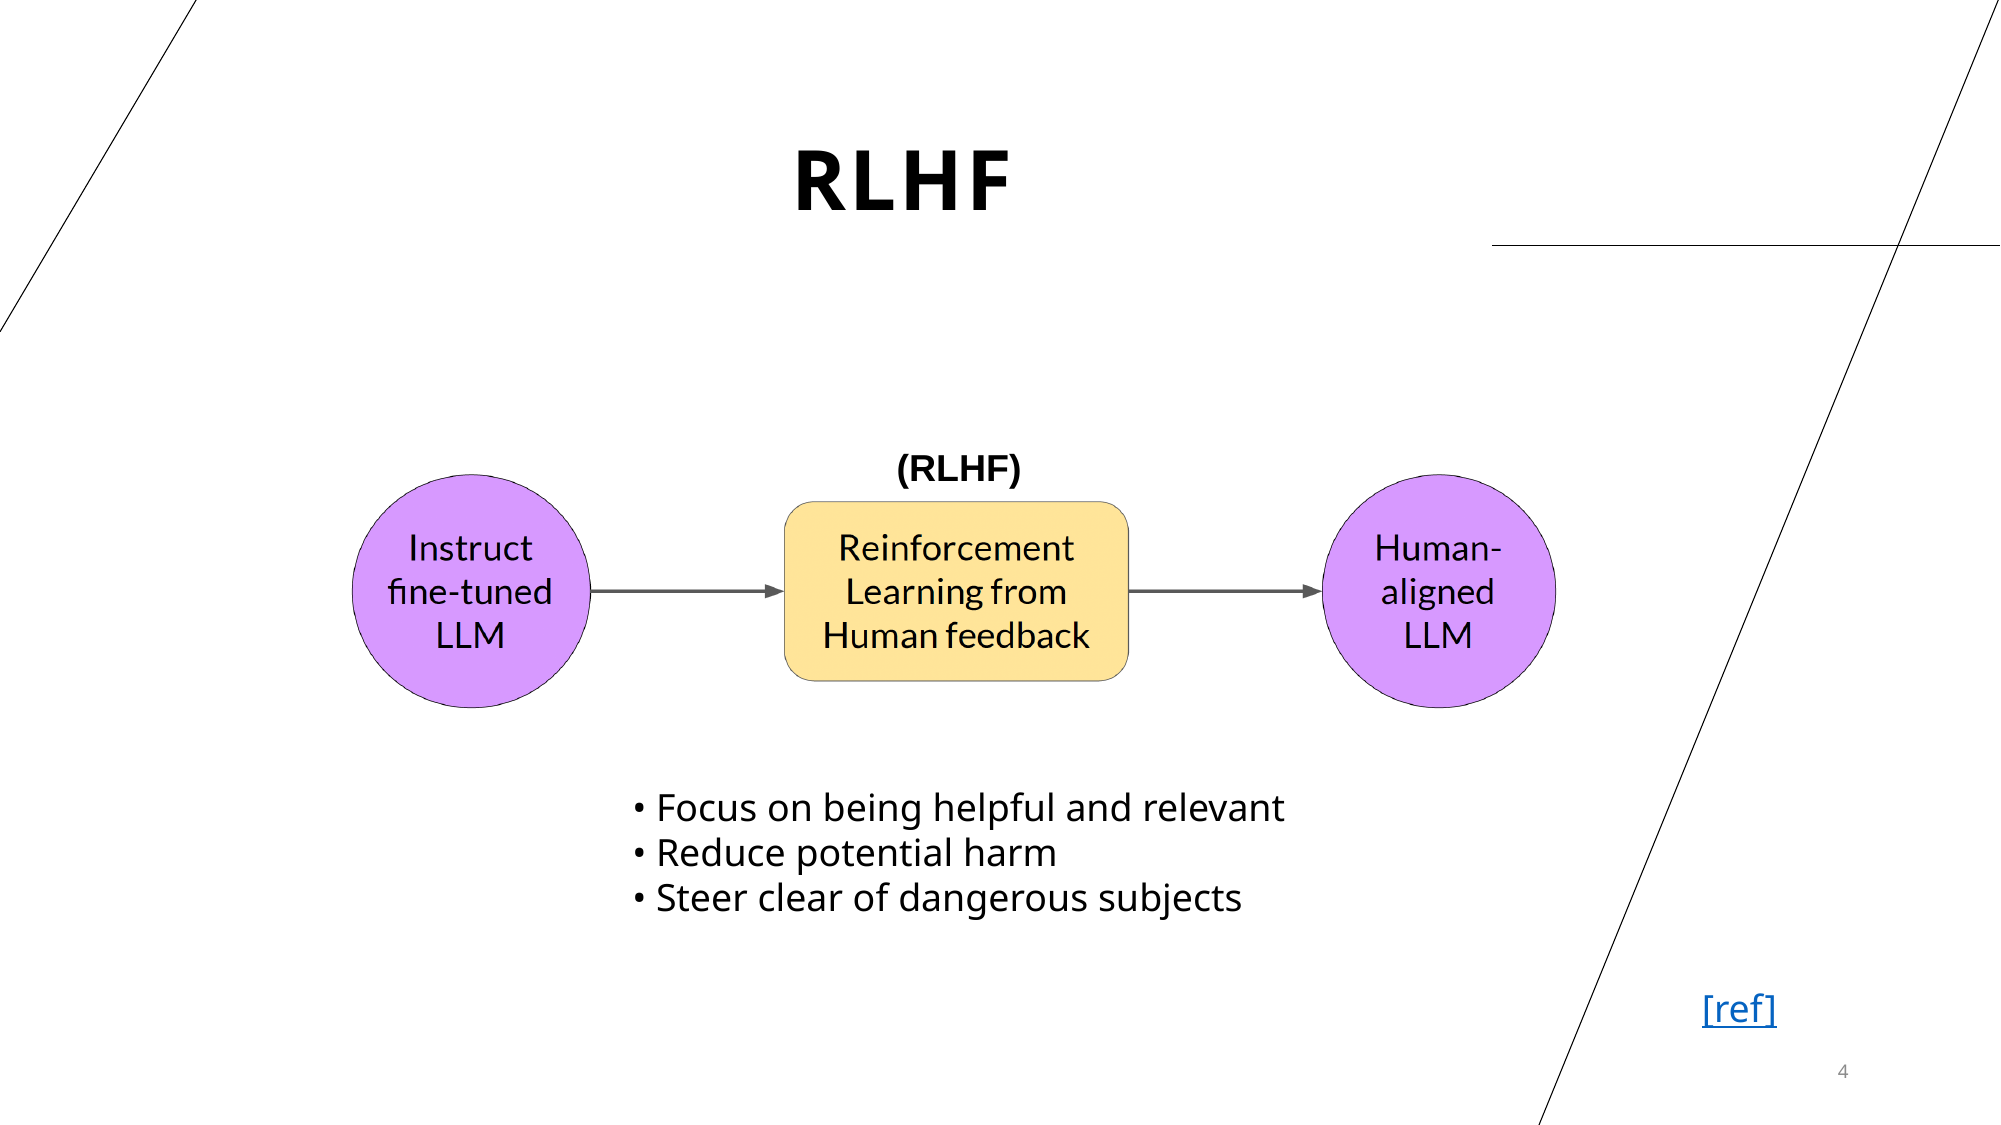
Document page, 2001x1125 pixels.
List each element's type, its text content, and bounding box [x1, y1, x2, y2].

text_box [ref] [1687, 977, 1792, 1044]
picture [307, 436, 1583, 728]
title RLHF [146, 0, 1658, 237]
text_box • Focus on being helpful and relevant • Reduce potential harm • Steer clear of dangerous subjects [617, 776, 1301, 926]
slide_number 4 [1701, 1042, 1864, 1103]
